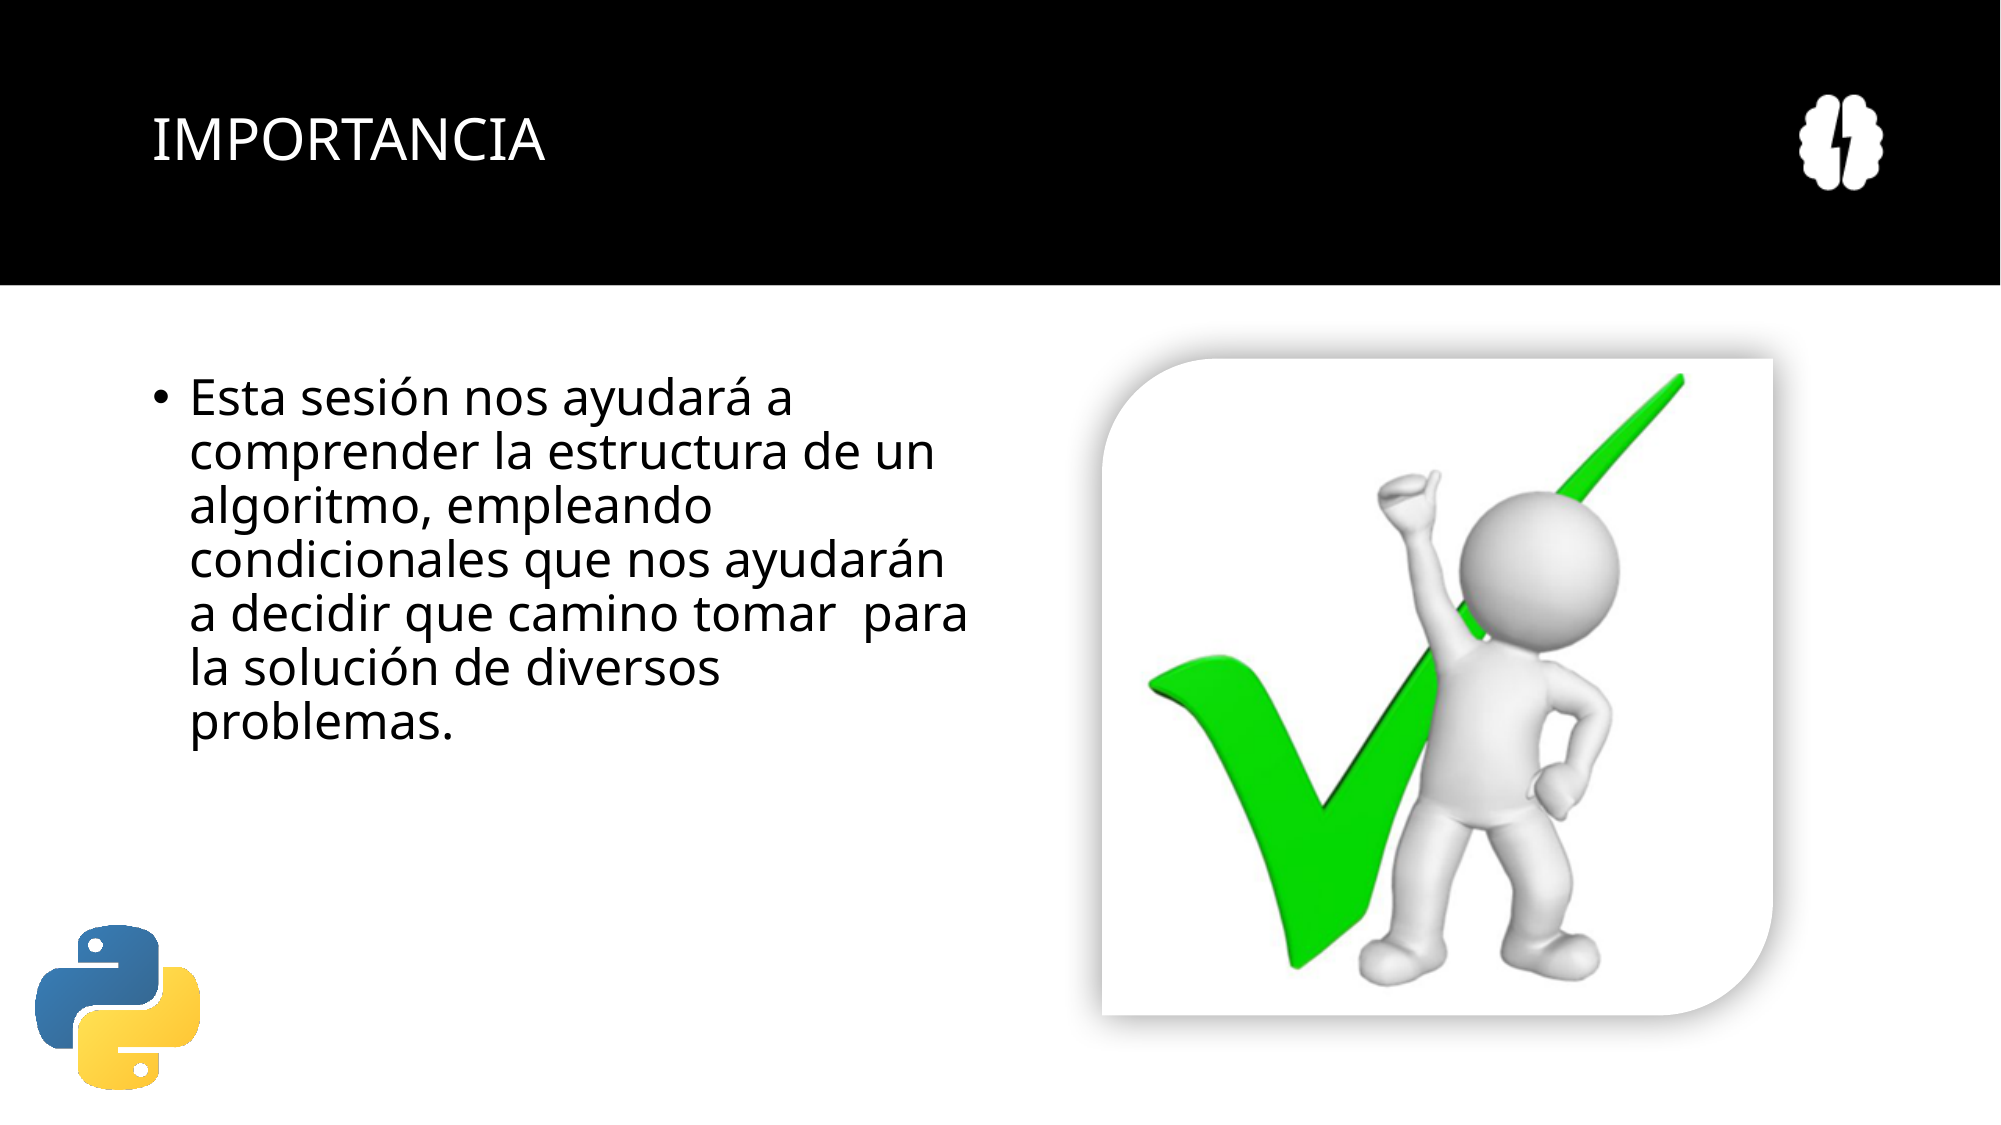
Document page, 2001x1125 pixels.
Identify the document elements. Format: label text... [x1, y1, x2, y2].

title IMPORTANCIA [137, 89, 1682, 194]
picture [0, 0, 2001, 1125]
list Esta sesión nos ayudará a comprender la estructura de un algoritmo, empleando condicionales que nos ayudarán a decidir que camino tomar para la solución de diversos problemas. [137, 364, 988, 1009]
